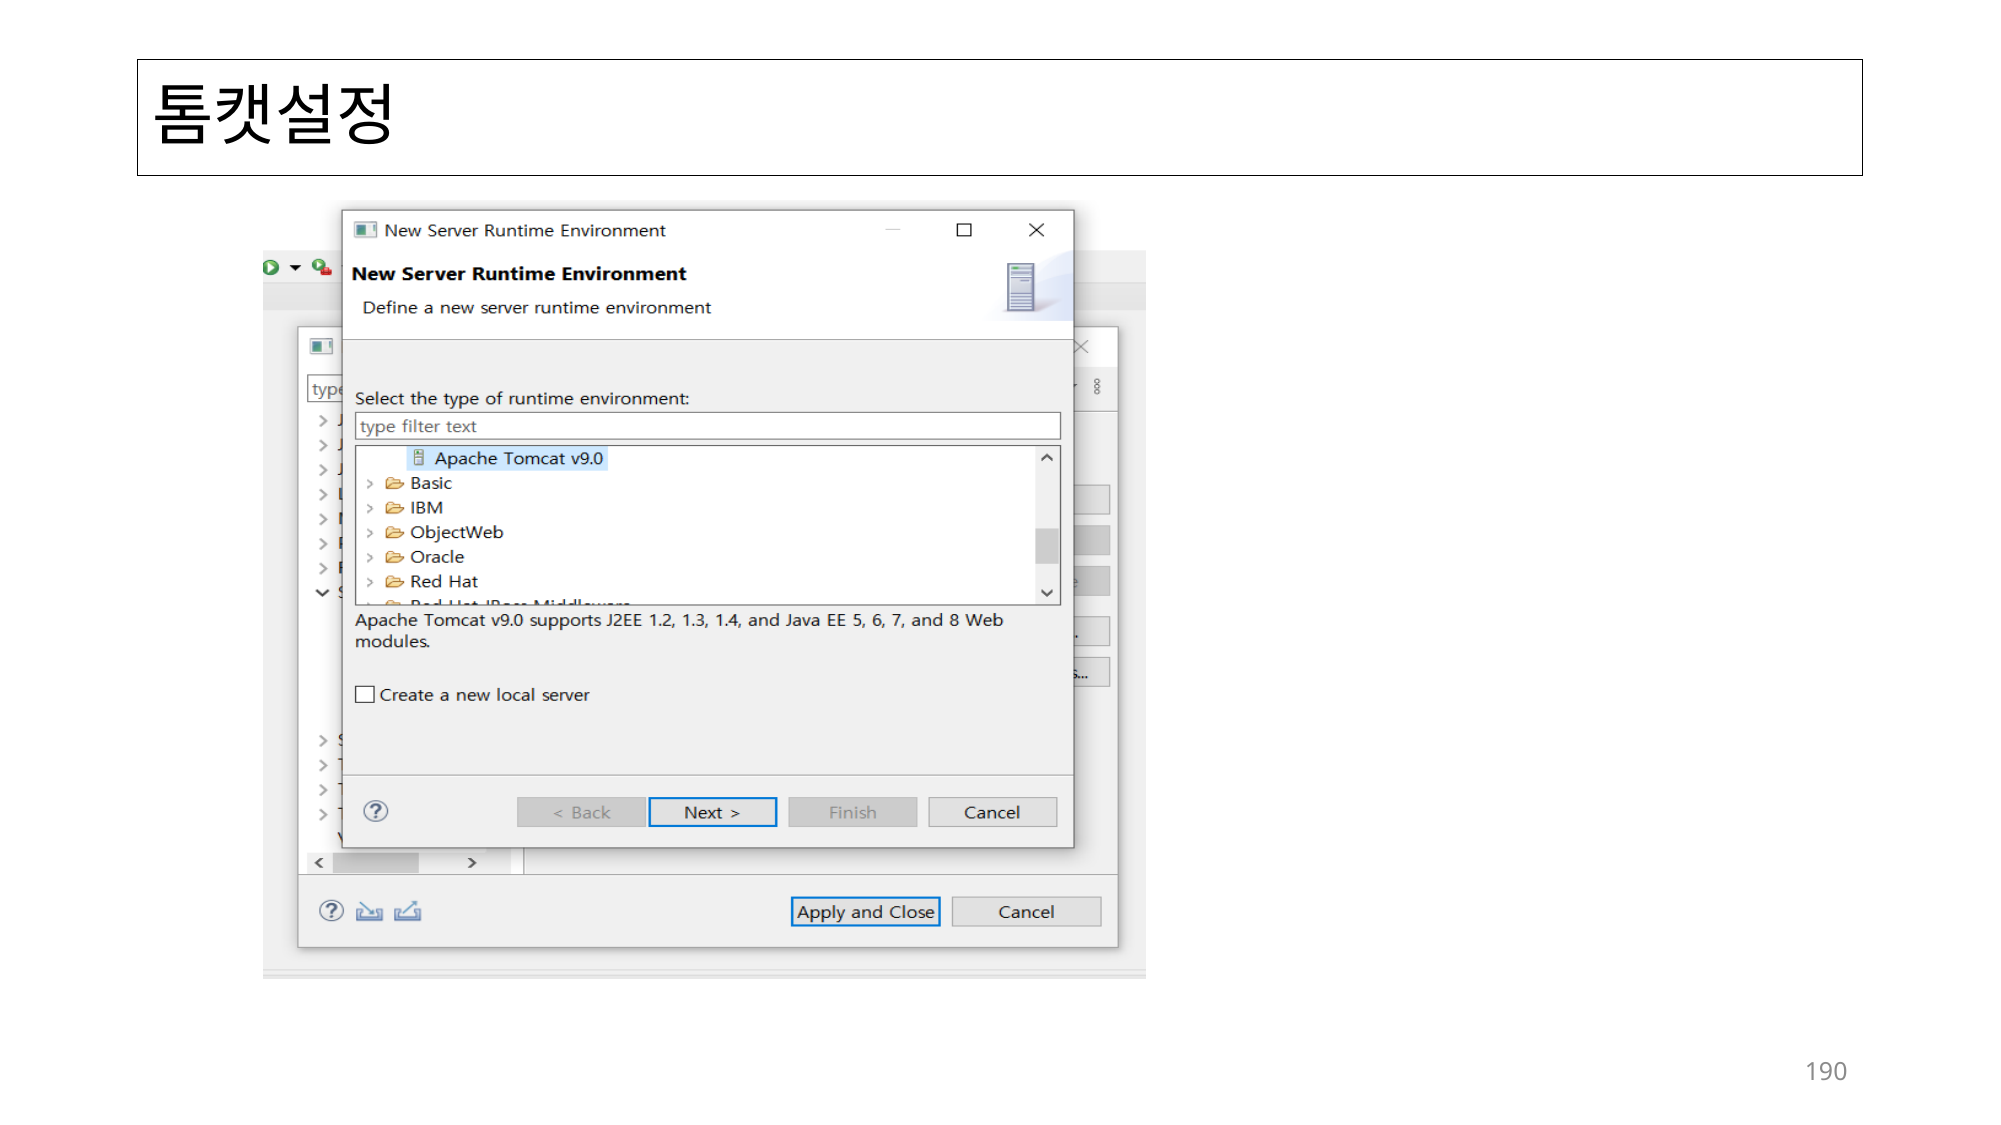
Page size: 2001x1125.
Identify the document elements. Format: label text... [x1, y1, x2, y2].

title 톰캣설정 [137, 59, 1863, 176]
slide_number 190 [1412, 1042, 1863, 1103]
picture [263, 199, 1146, 979]
